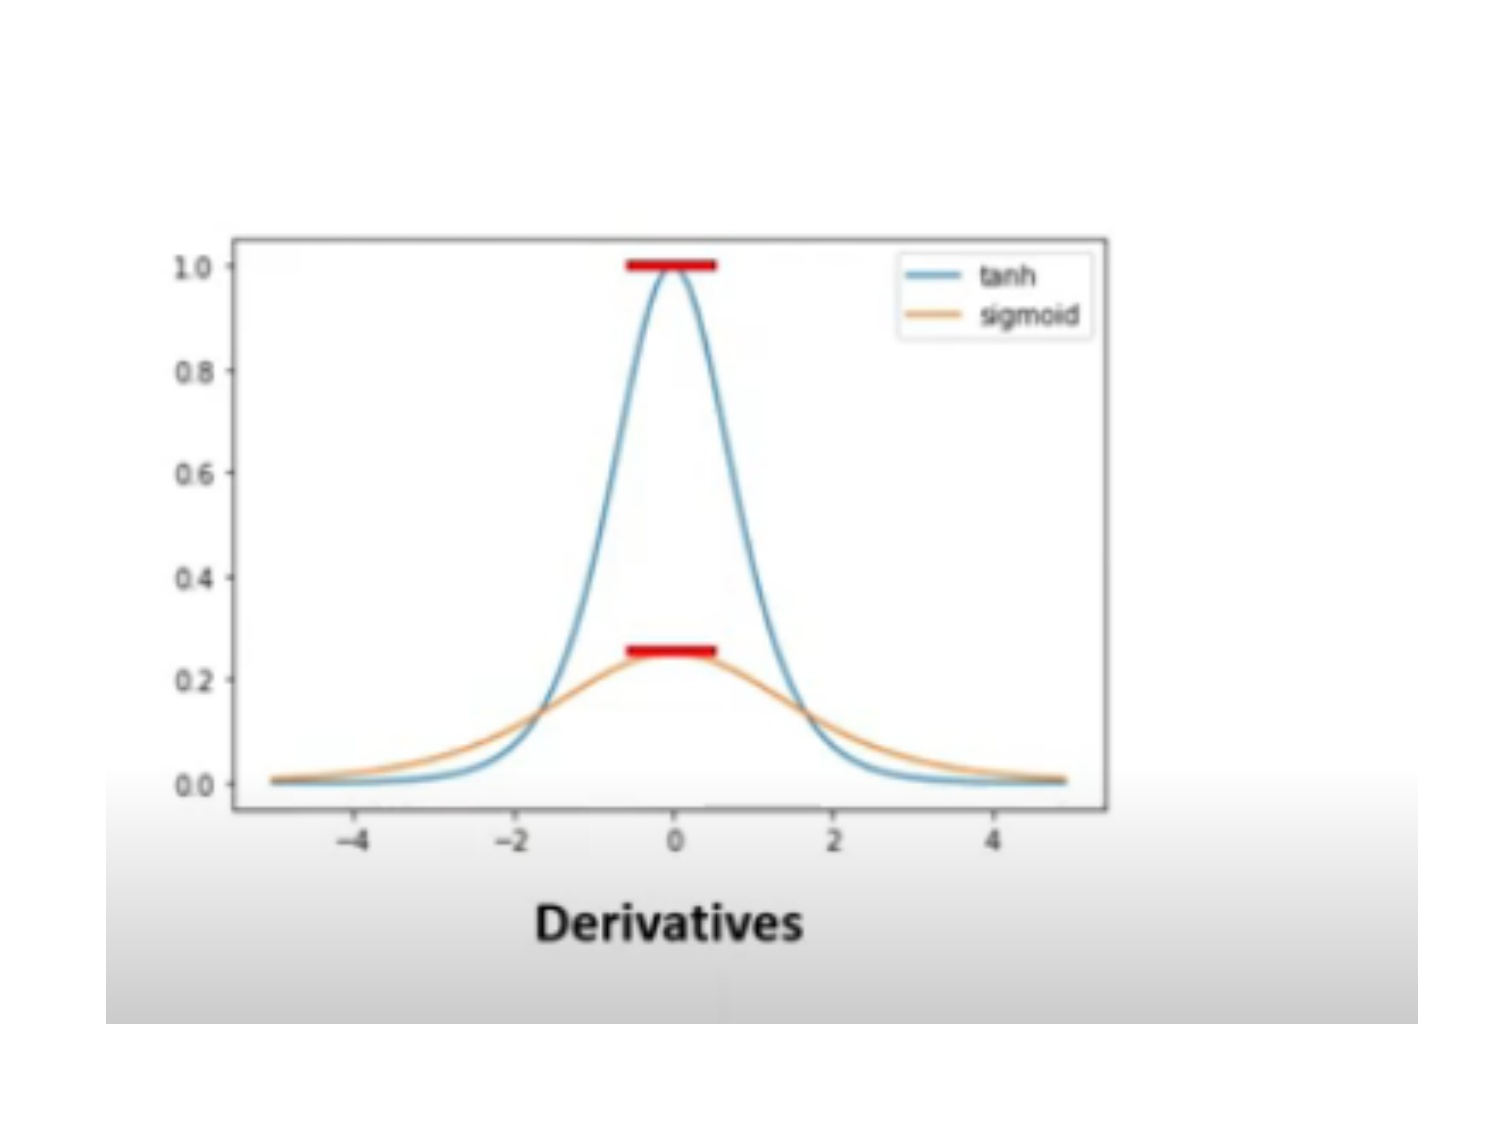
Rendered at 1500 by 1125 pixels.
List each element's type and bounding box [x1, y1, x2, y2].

picture [105, 77, 1418, 1024]
